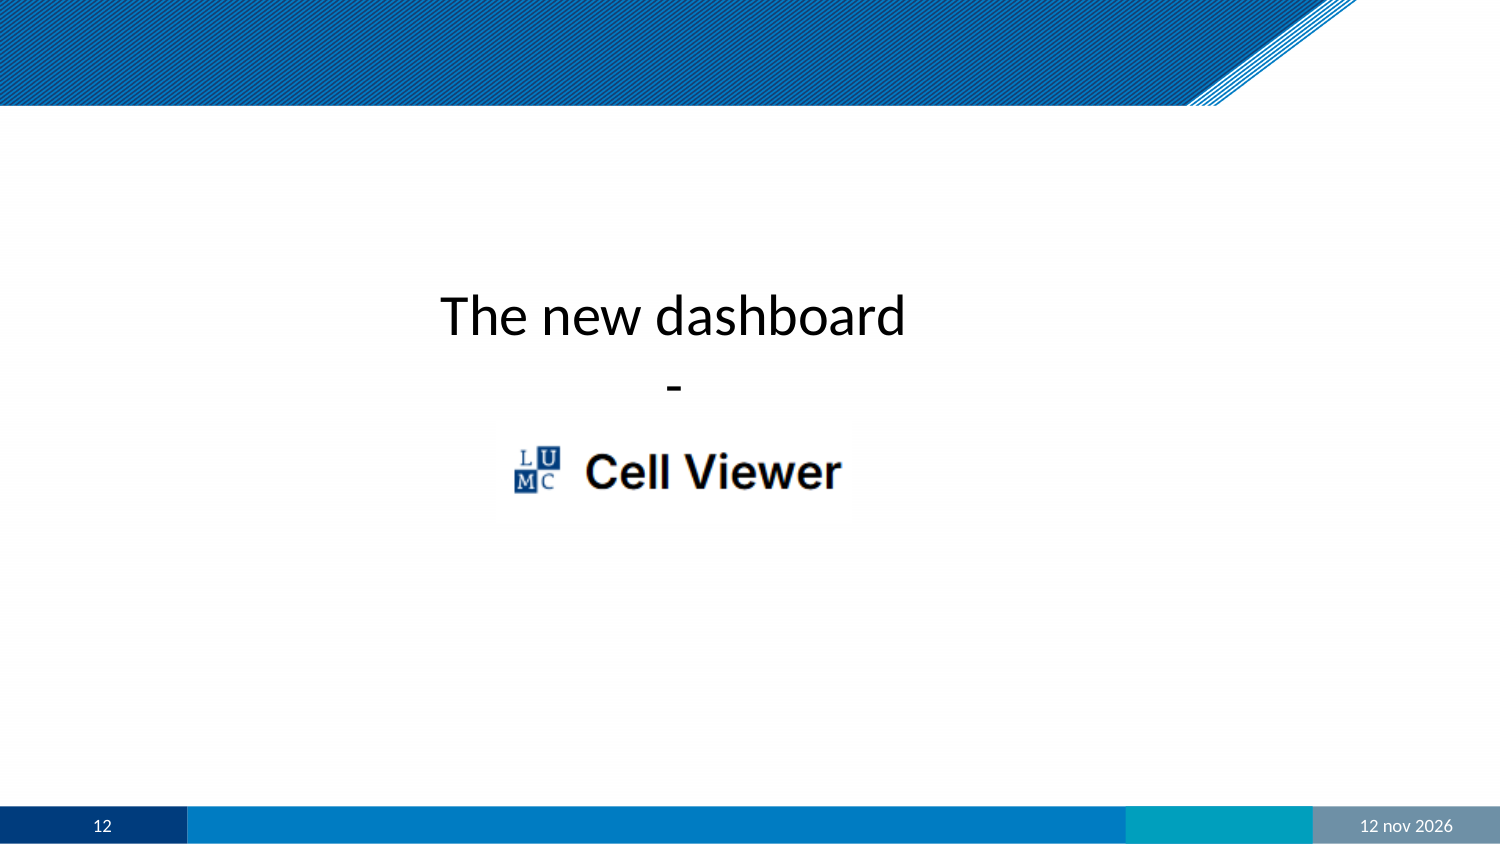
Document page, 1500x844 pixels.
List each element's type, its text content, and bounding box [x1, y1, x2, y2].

slide_number 10-mrt-25 [1041, 806, 1454, 844]
slide_number 12 [92, 806, 182, 844]
picture [0, 0, 1500, 806]
list The new dashboard - [157, 276, 1191, 737]
